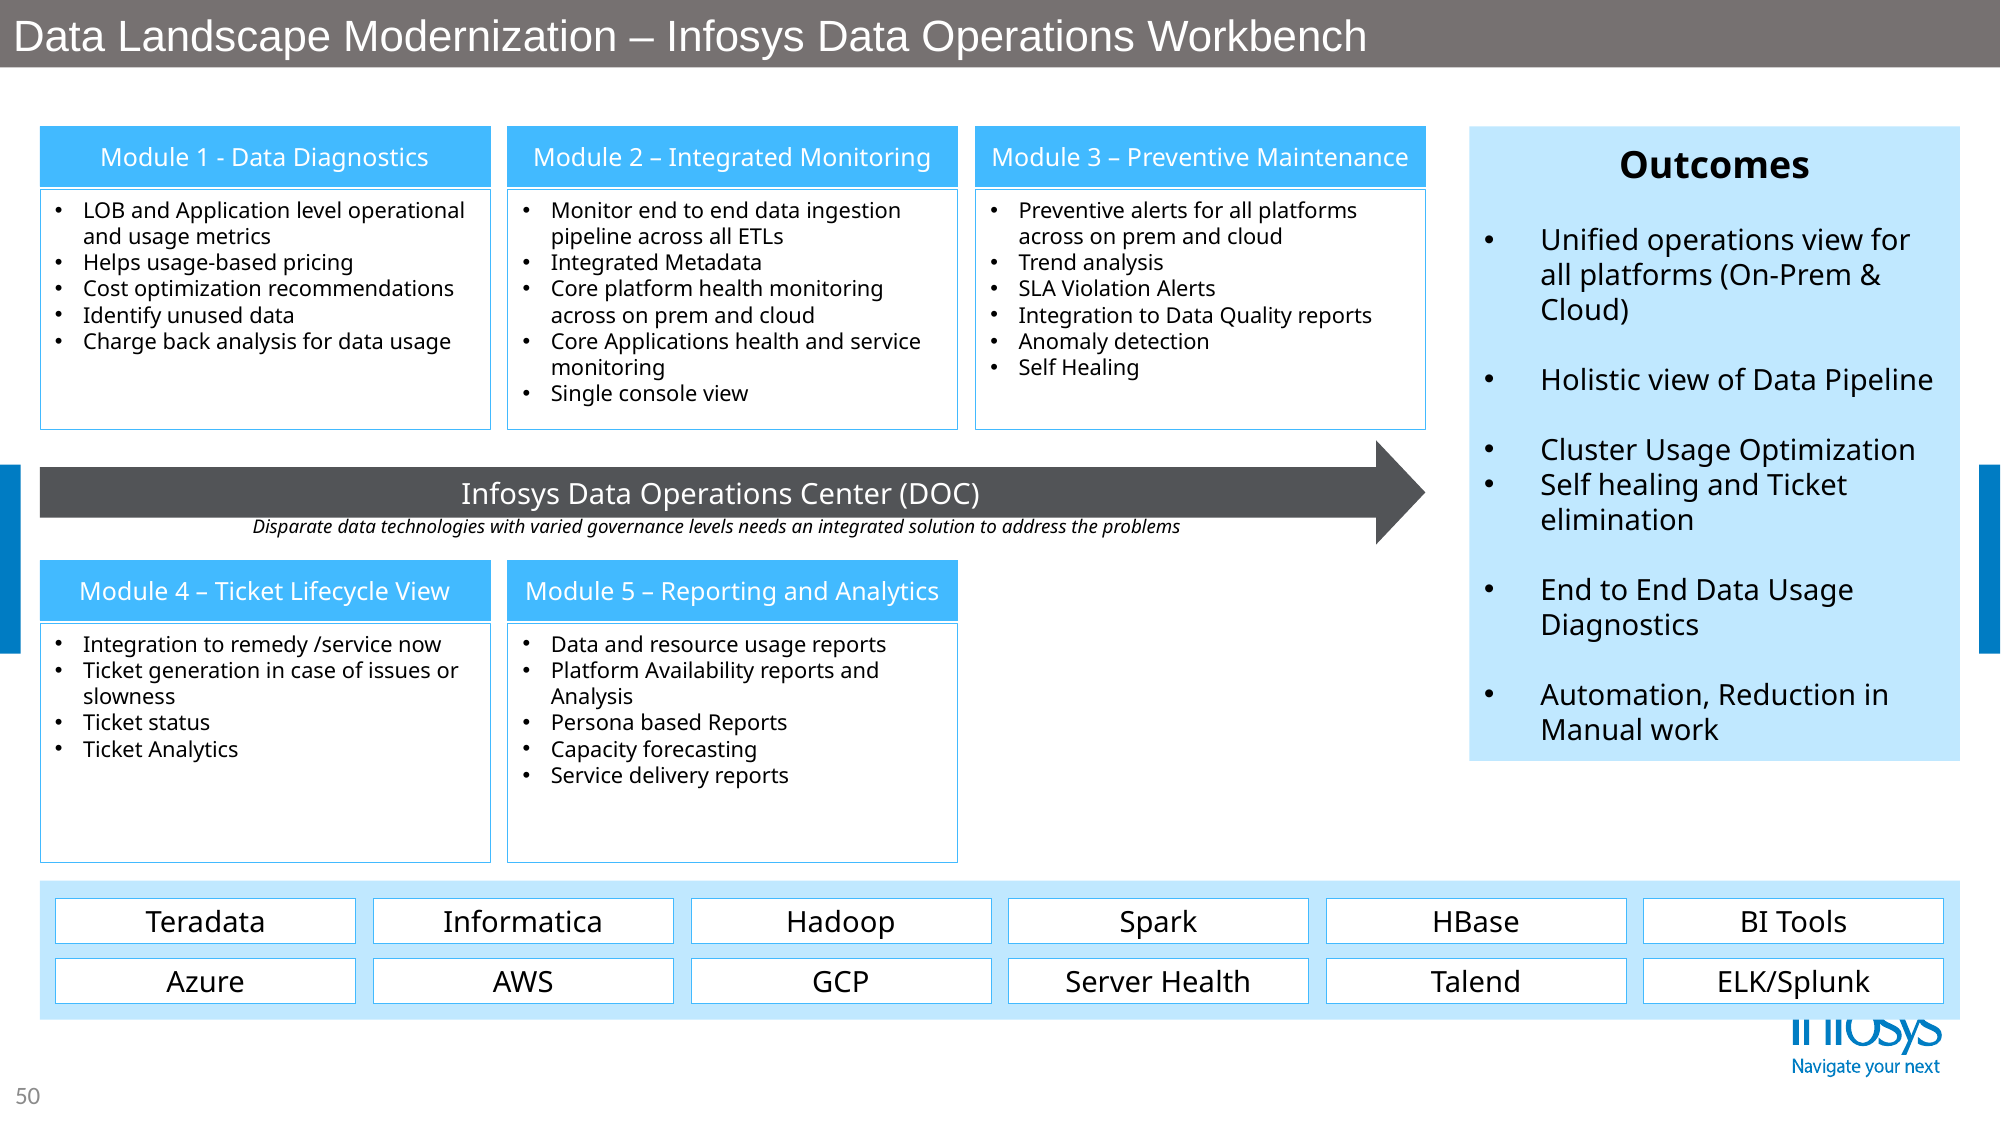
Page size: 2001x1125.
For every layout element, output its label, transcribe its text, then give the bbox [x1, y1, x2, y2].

slide_number 50 [0, 1065, 450, 1125]
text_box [39, 126, 1960, 1020]
text_box Data Landscape Modernization – Infosys Data Operations Workbench [0, 0, 2000, 68]
